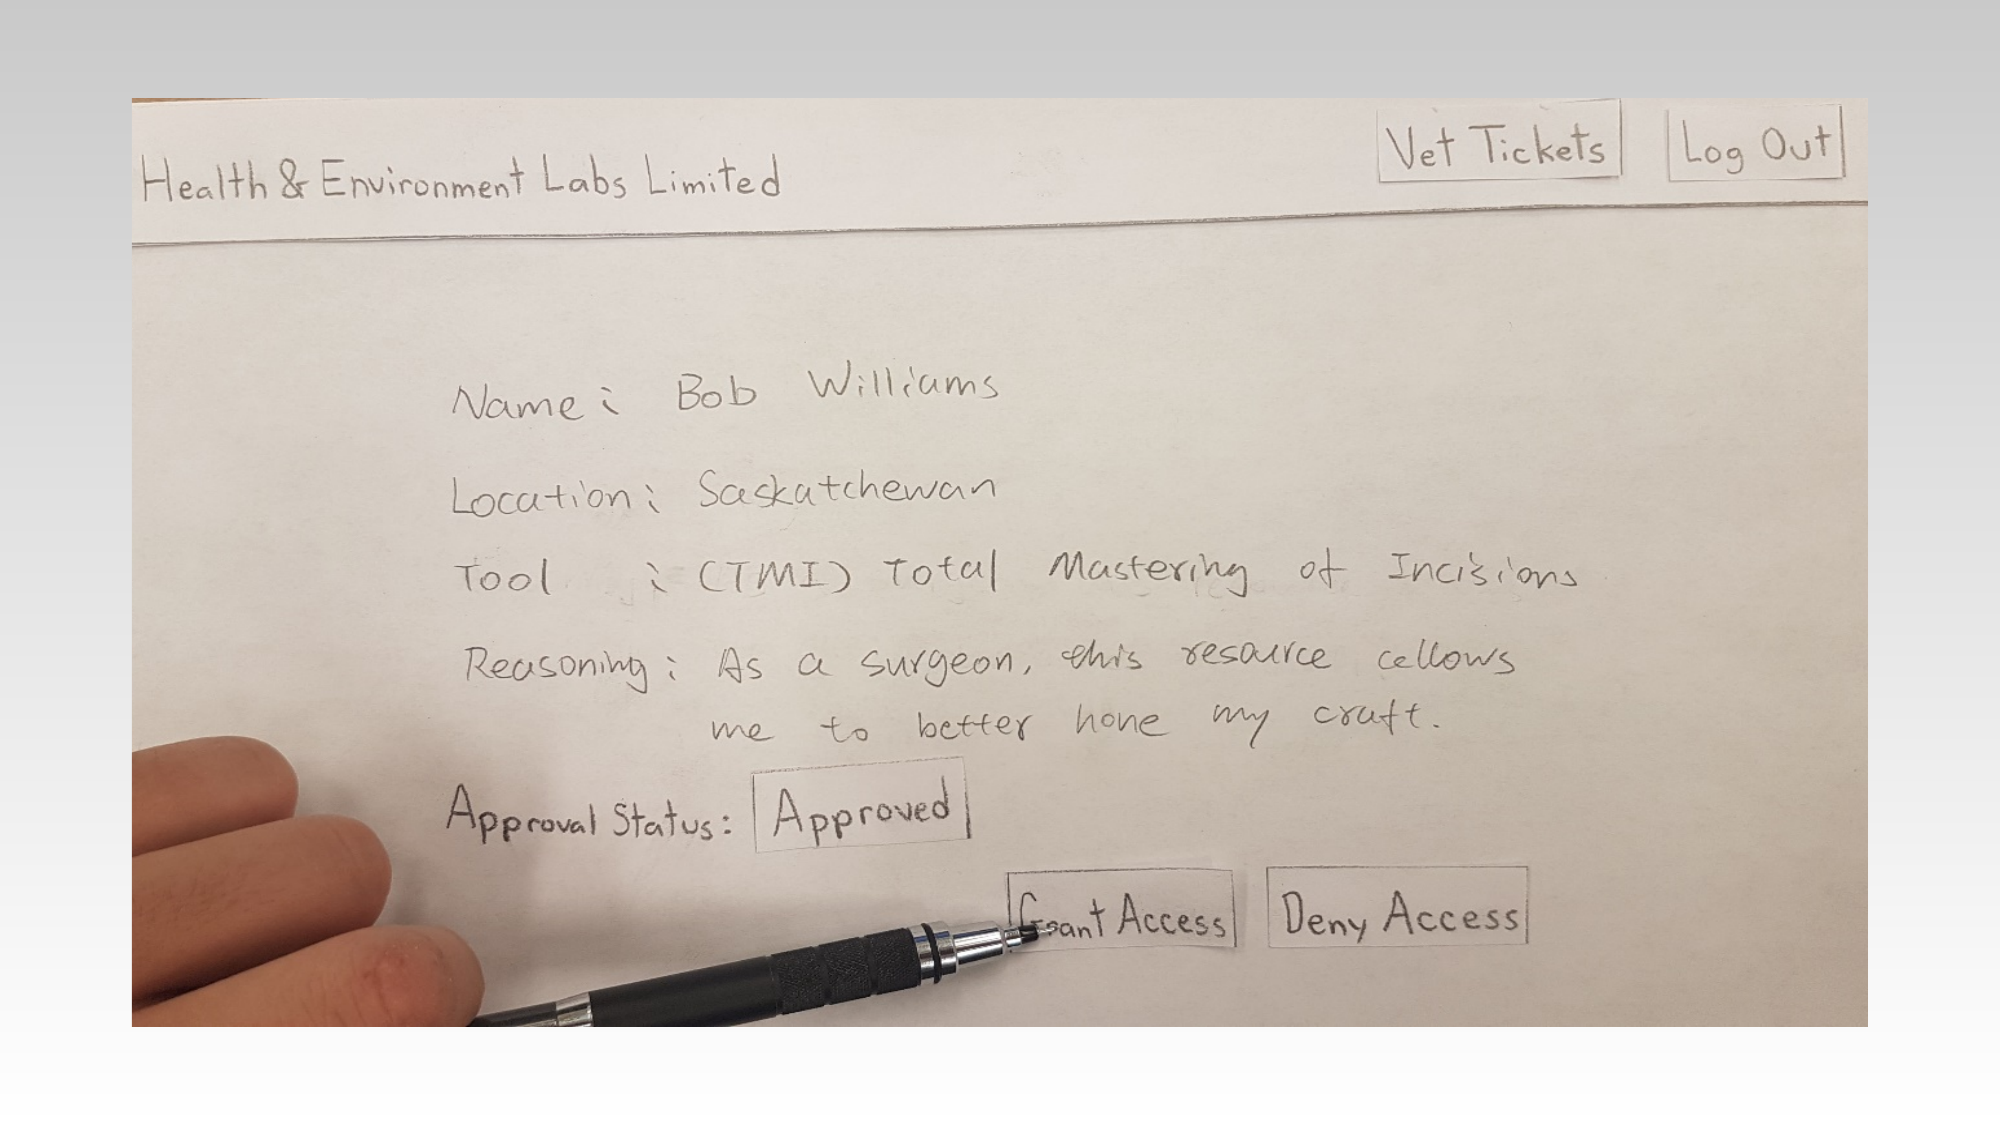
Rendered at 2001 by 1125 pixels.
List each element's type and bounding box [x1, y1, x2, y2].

picture [131, 98, 1868, 1027]
